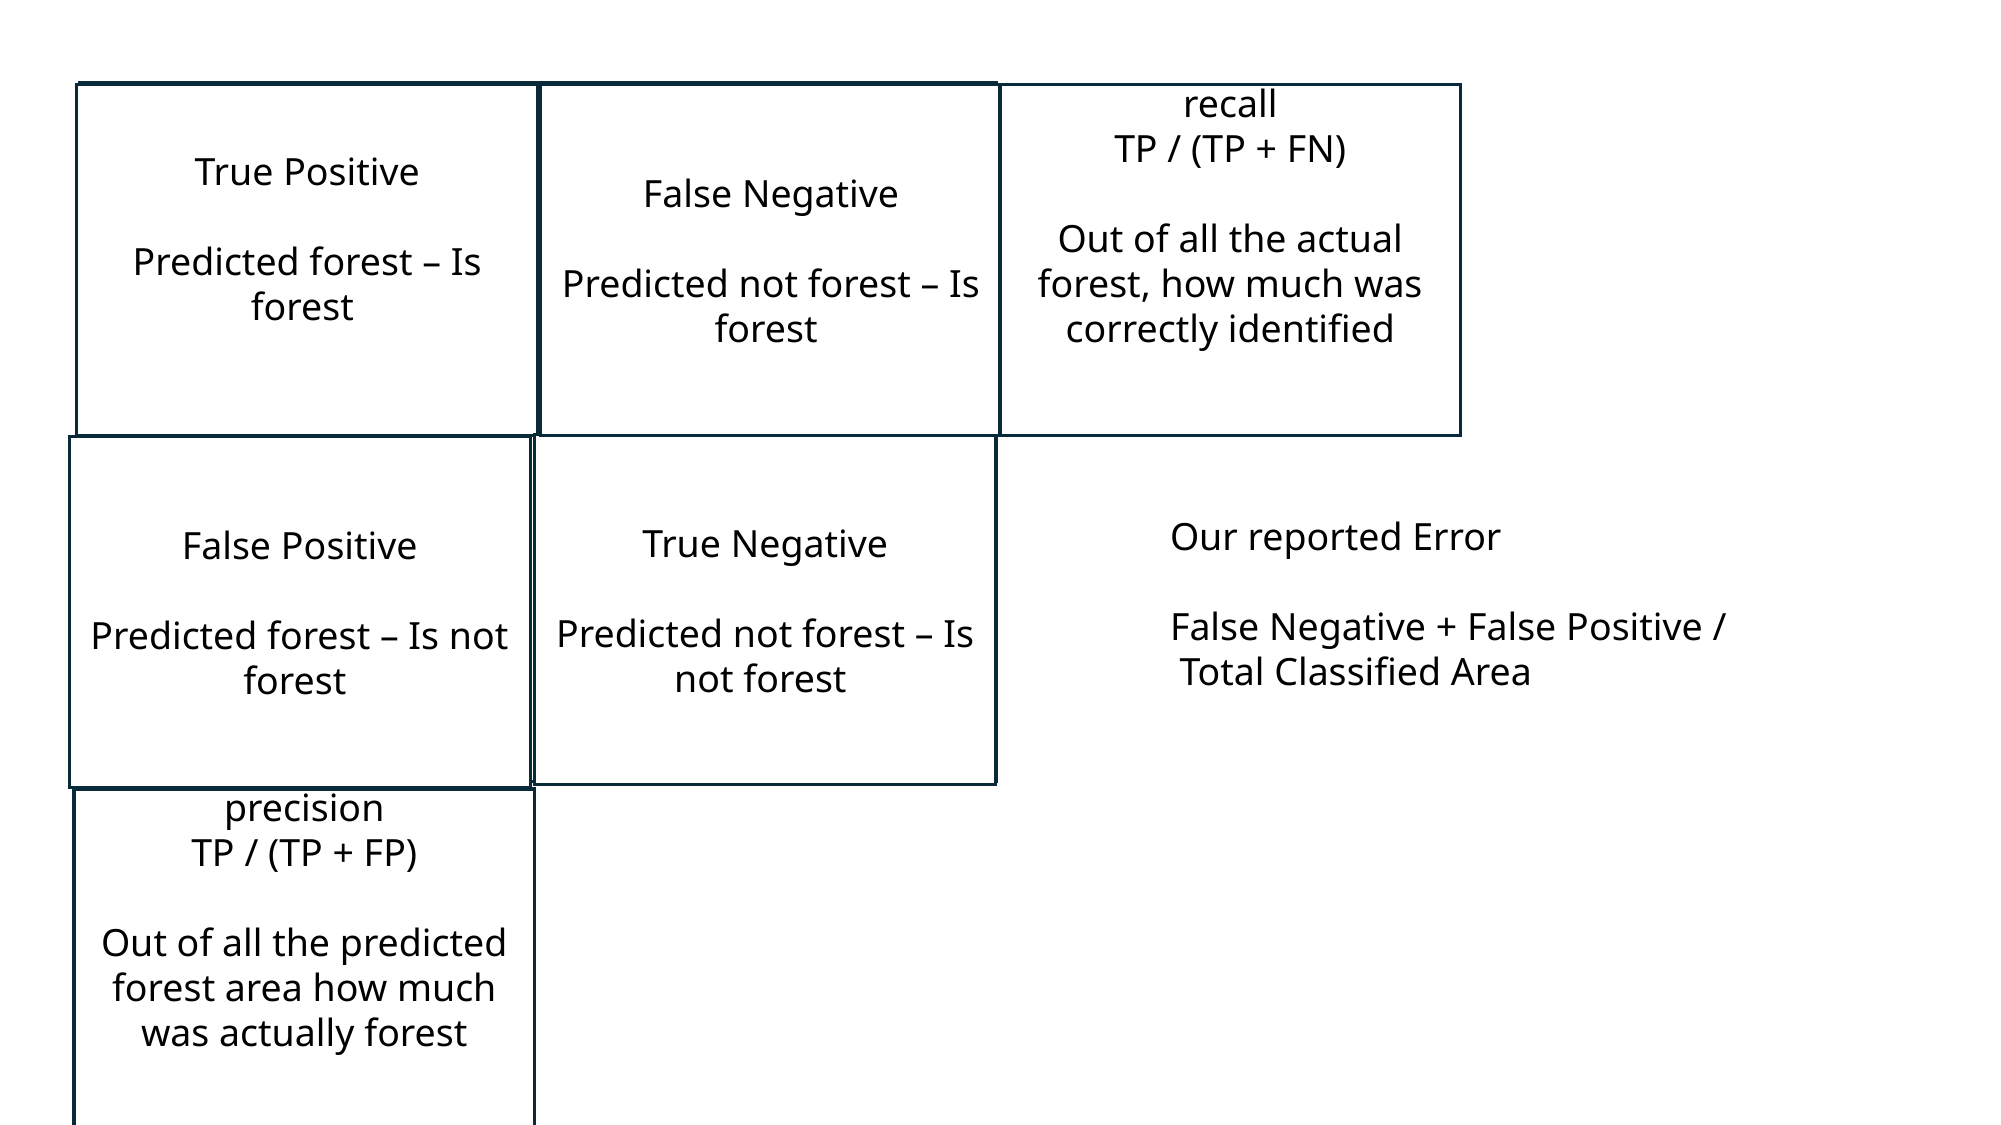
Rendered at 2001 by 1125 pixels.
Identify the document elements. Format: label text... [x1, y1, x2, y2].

text_box precision TP / (TP + FP) Out of all the predicted forest area how much was actually forest [72, 787, 536, 1125]
text_box recall TP / (TP + FN) Out of all the actual forest, how much was correctly identified [998, 83, 1462, 437]
text_box True Positive Predicted forest – Is forest [75, 83, 539, 437]
text_box False Negative Predicted not forest – Is forest [539, 83, 998, 437]
text_box Our reported Error False Negative + False Positive / Total Classified Area [1155, 505, 1847, 701]
text_box True Negative Predicted not forest – Is not forest [533, 433, 997, 786]
text_box False Positive Predicted forest – Is not forest [68, 435, 532, 789]
